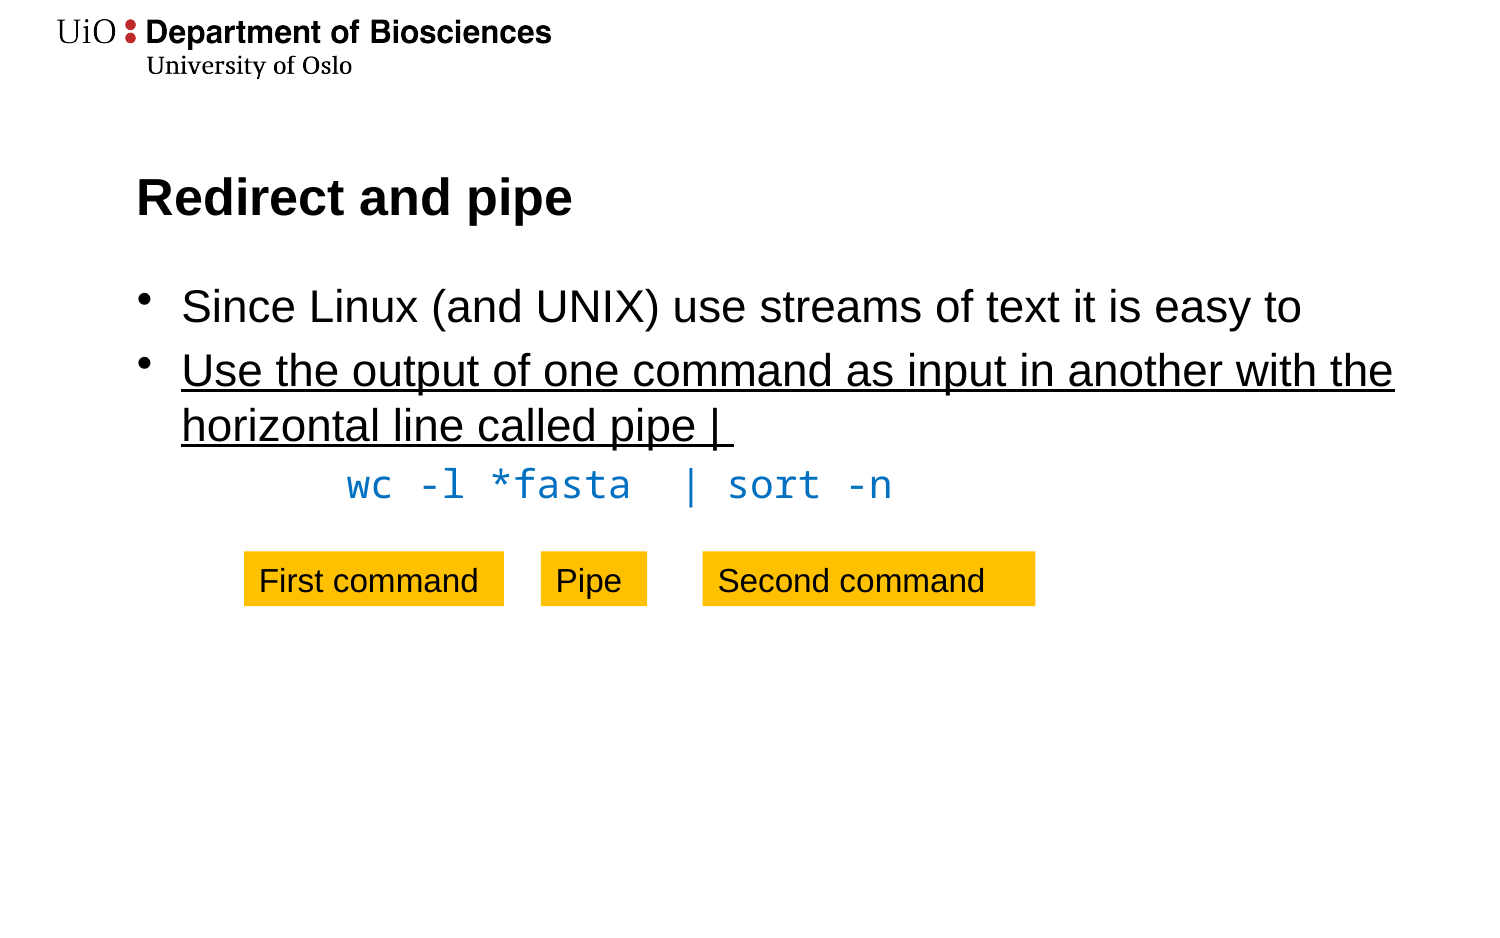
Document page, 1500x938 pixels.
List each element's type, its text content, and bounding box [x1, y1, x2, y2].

picture [57, 19, 551, 79]
text_box Pipe [540, 551, 648, 607]
title Redirect and pipe [125, 116, 1425, 270]
text_box First command [244, 551, 504, 607]
list Since Linux (and UNIX) use streams of text it is easy to Use the output of one command as input in another with the horizontal line called pipe | wc -l *fasta | sort -n [125, 270, 1425, 834]
text_box Second command [702, 551, 1036, 607]
